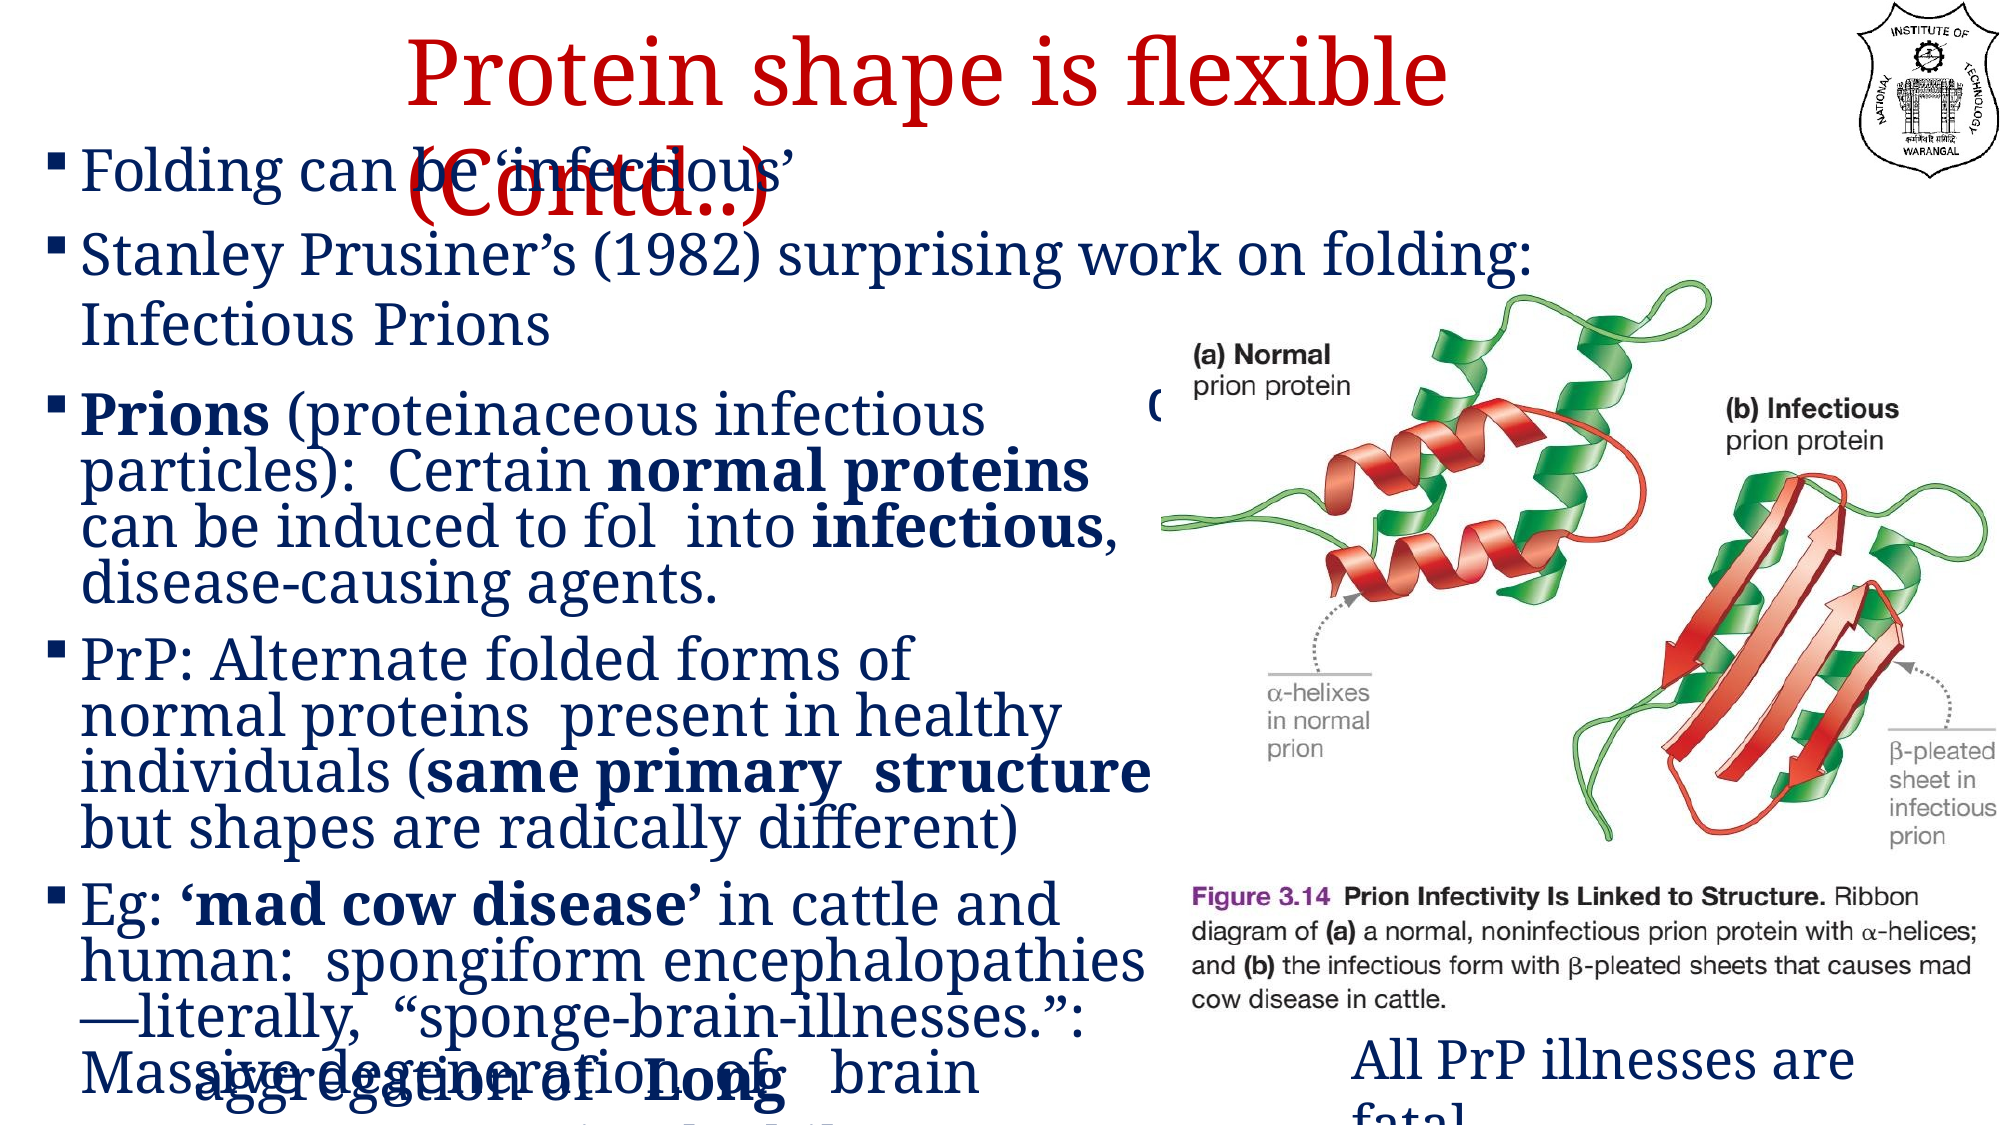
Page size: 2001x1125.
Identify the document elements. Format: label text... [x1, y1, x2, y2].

picture [1856, 1, 2000, 179]
text_box Folding can be ‘infectious’ Stanley Prusiner’s (1982) surprising work on folding: Infectious Prions Prions (proteinaceous infectious particles): Certain normal proteins can be induced to fol into infectious, disease-causing agents. PrP: Alternate folded forms of normal proteins present in healthy individuals (same primary structure but shapes are radically different) Eg: ‘mad cow disease’ in cattle and human: spongiform encephalopathies—literally, “sponge-brain-illnesses.”: Massive degeneration of brain How? Transmitted while consuming PrP containing substances/ rarely inherited; [40, 117, 1667, 1125]
title Protein shape is flexible (Contd..) [403, 12, 1598, 117]
text_box [1667, 275, 1997, 1012]
text_box All PrP illnesses are fatal [1667, 1023, 1871, 1125]
